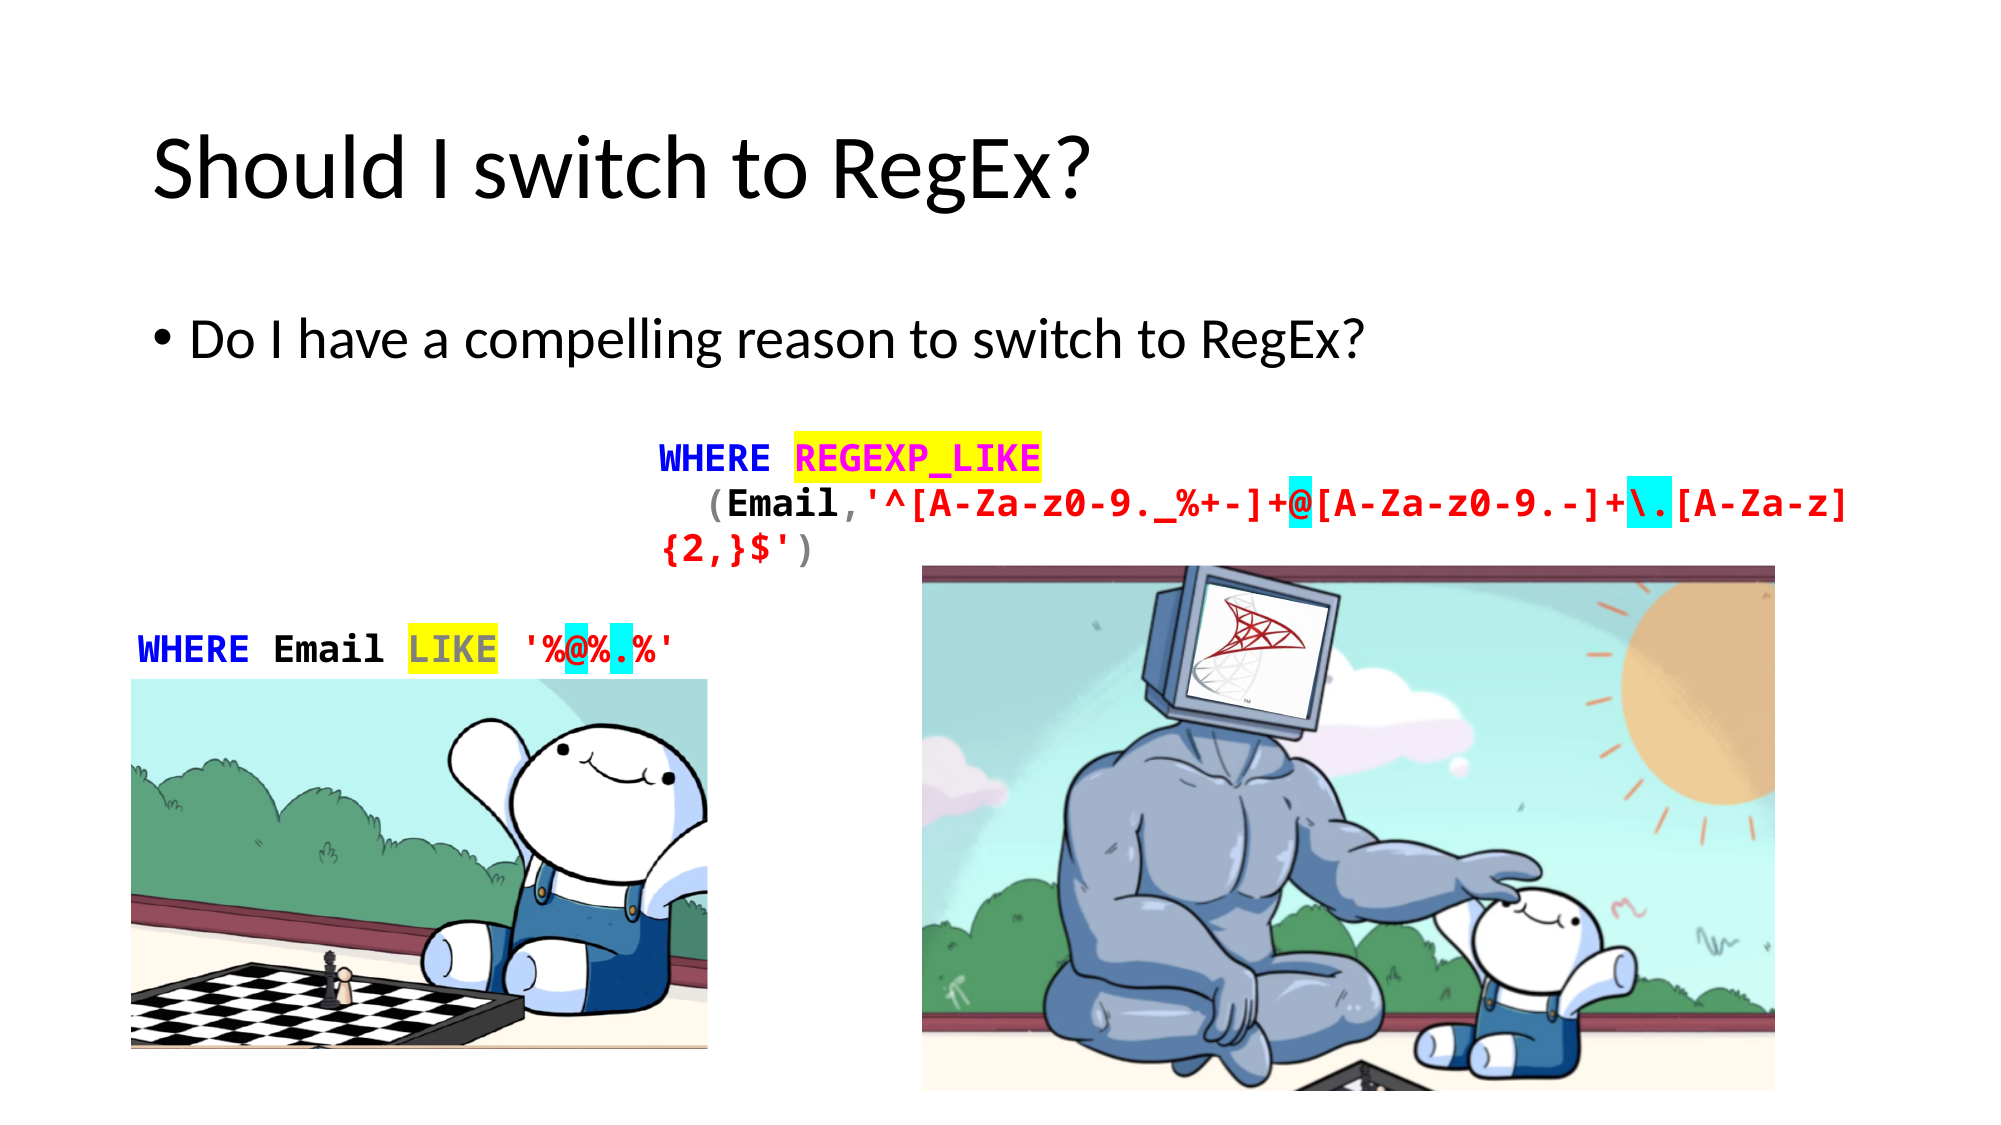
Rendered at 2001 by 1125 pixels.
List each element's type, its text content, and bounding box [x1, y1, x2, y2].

title Should I switch to RegEx? [137, 59, 1863, 278]
picture [131, 678, 713, 1049]
list Do I have a compelling reason to switch to RegEx? [137, 301, 1863, 399]
text_box WHERE Email LIKE '%@%.%' [123, 617, 722, 678]
picture [922, 562, 1775, 1091]
text_box WHERE REGEXP_LIKE (Email,'^[A-Za-z0-9._%+-]+@[A-Za-z0-9.-]+\.[A-Za-z]{2,}$') [644, 426, 2000, 577]
